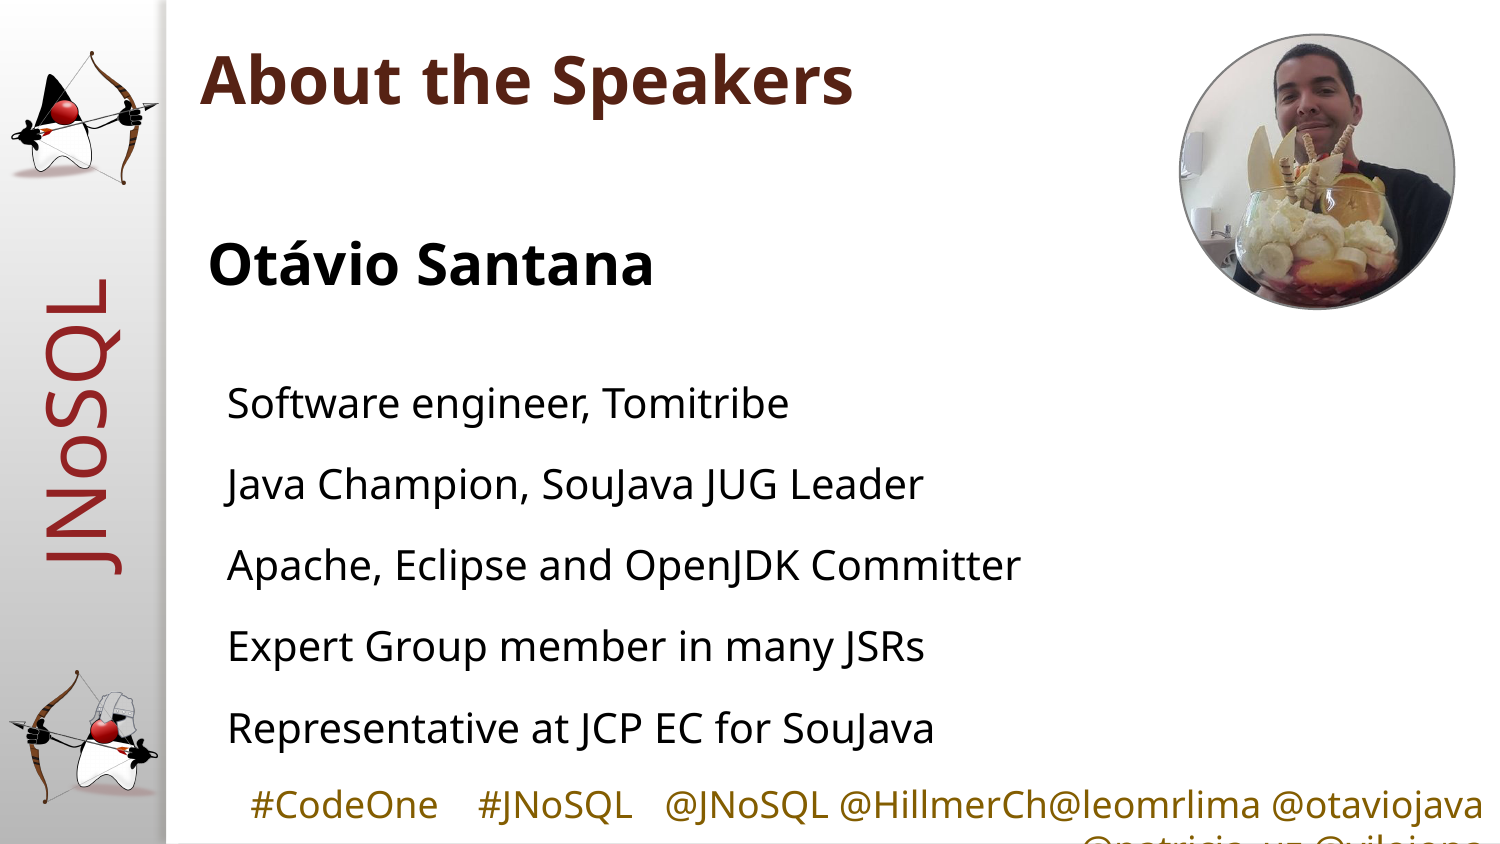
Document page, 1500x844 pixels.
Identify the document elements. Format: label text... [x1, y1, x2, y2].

title About the Speakers [191, 33, 1178, 175]
picture [1179, 34, 1455, 310]
list Otávio Santana Software engineer, Tomitribe Java Champion, SouJava JUG Leader Apache, Eclipse and OpenJDK Committer Expert Group member in many JSRs Representative at JCP EC for SouJava [191, 175, 1455, 729]
picture [6, 51, 159, 185]
picture [9, 670, 163, 804]
